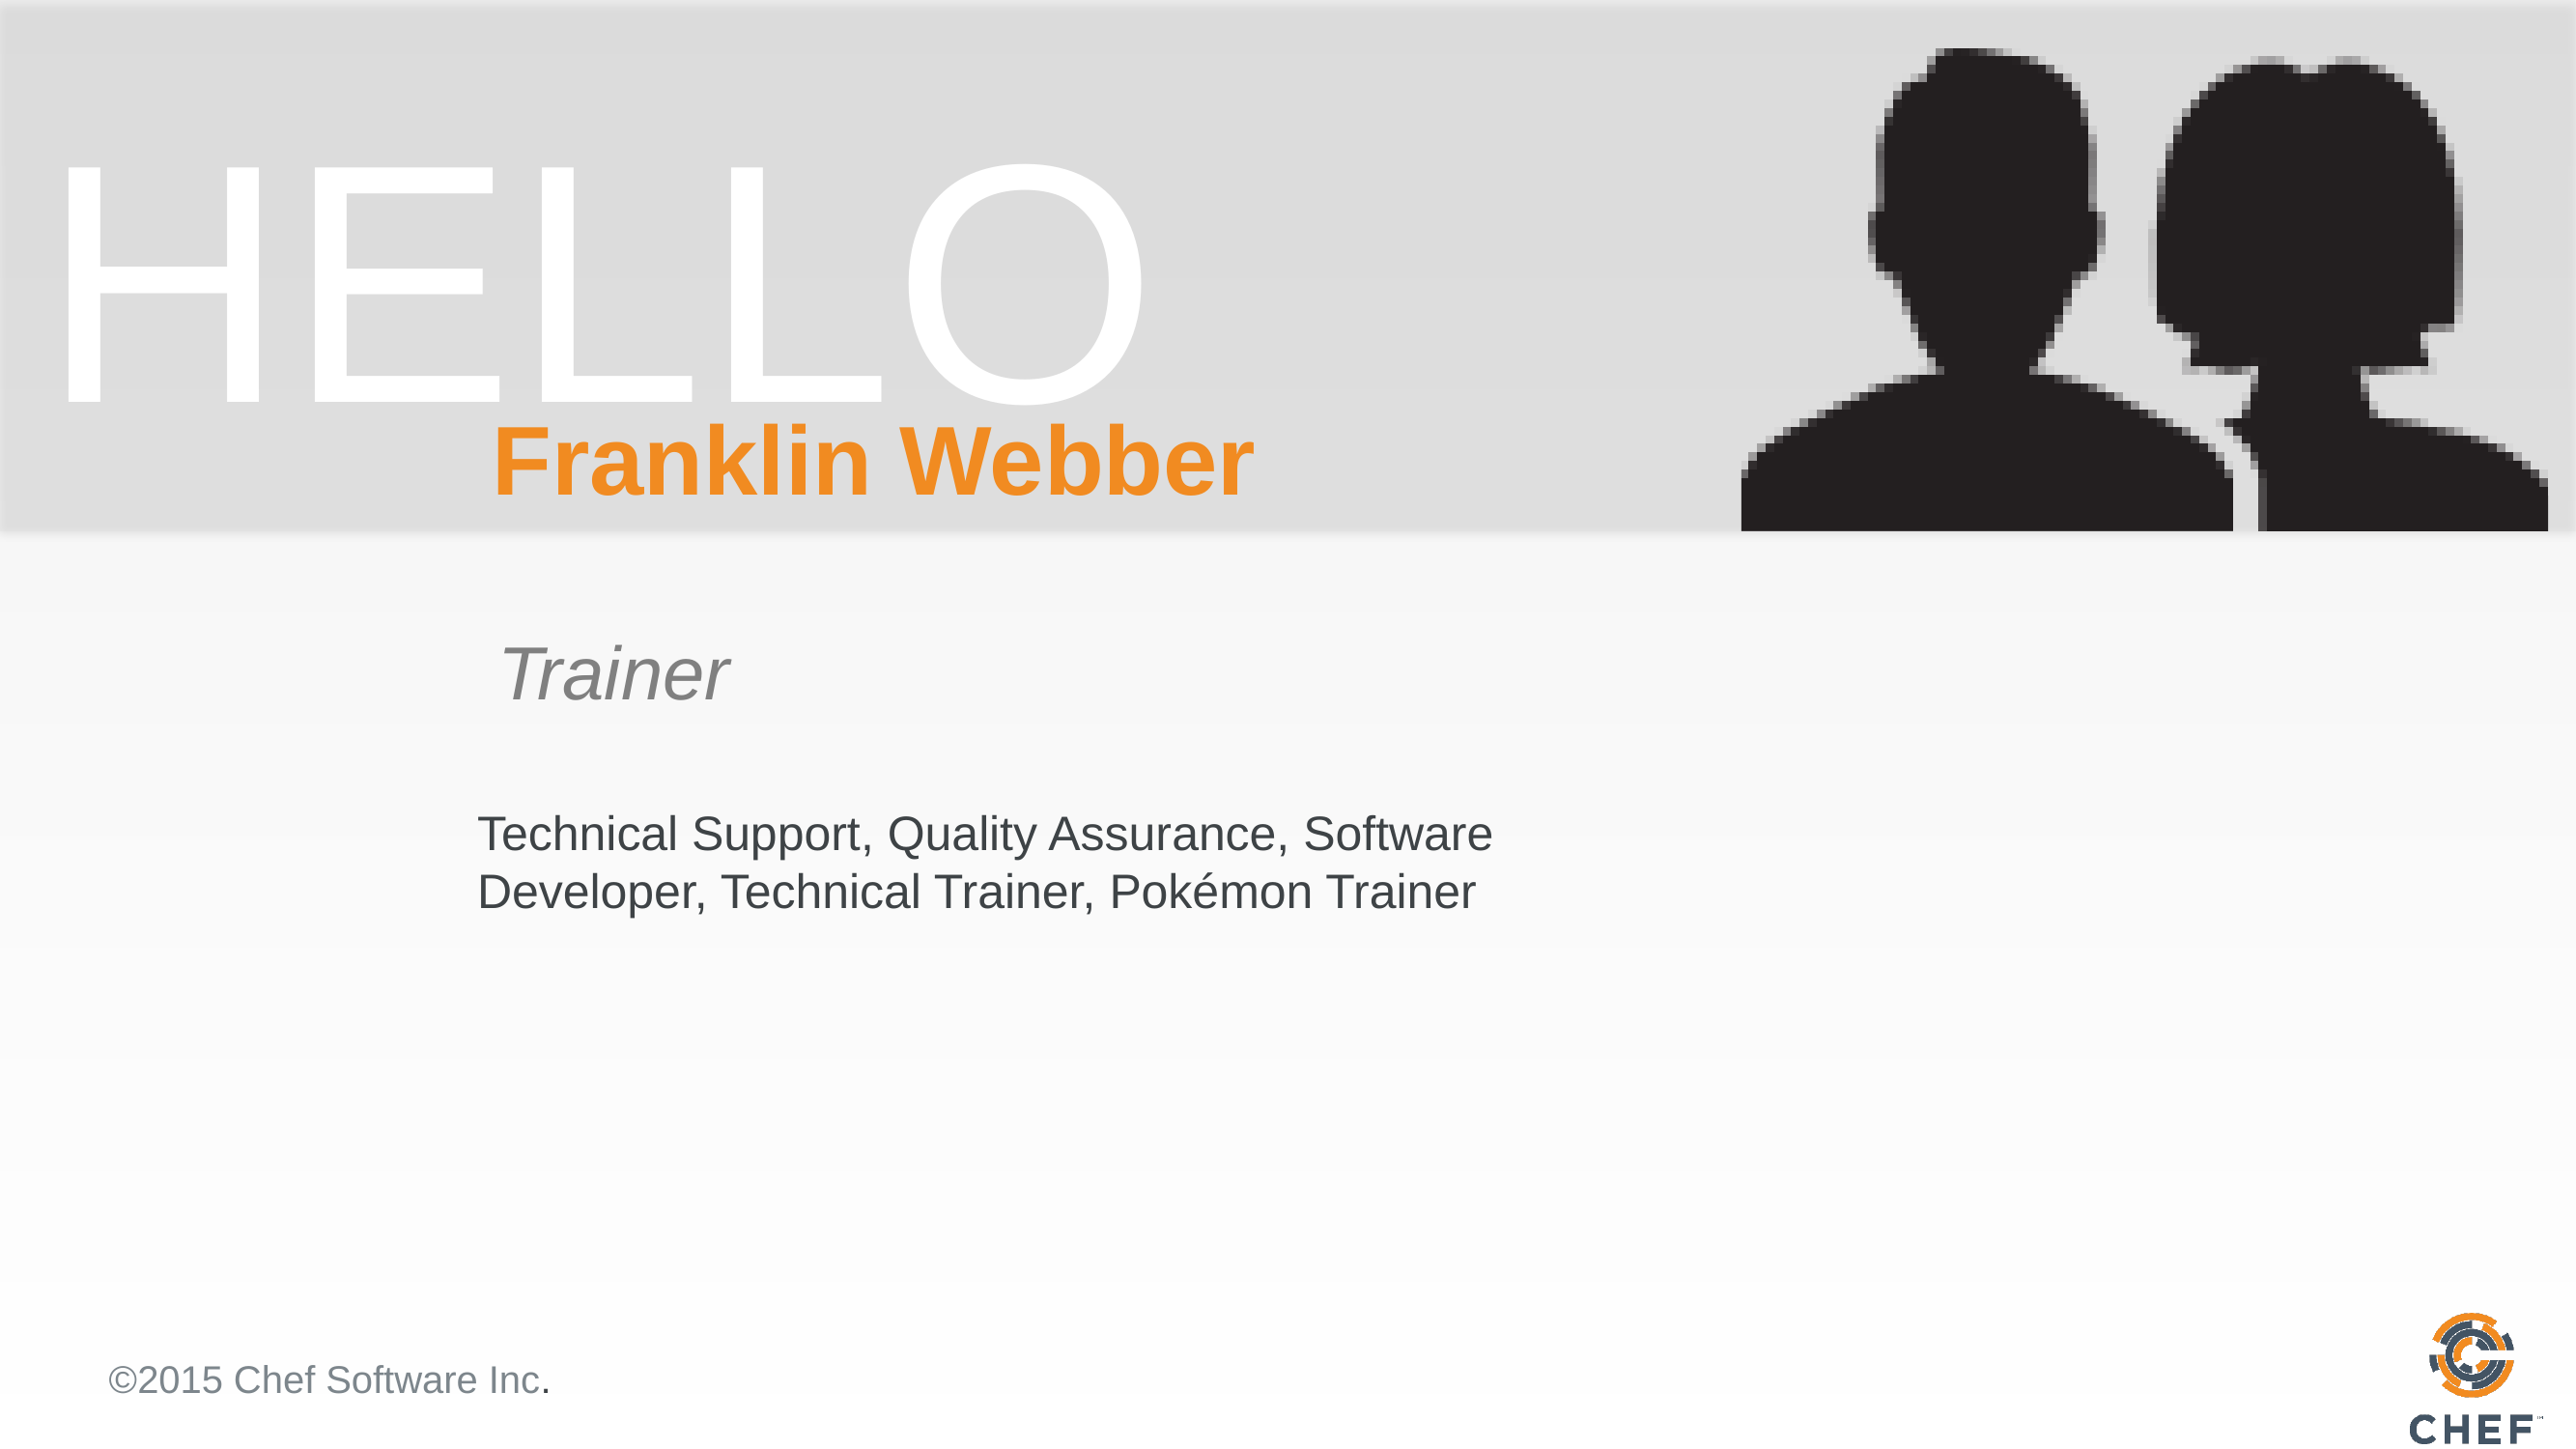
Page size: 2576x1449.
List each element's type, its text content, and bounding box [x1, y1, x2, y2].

title Franklin Webber [477, 395, 2217, 531]
list Technical Support, Quality Assurance, Software Developer, Technical Trainer, Pokémon Trainer [477, 802, 1701, 1243]
list Trainer [478, 549, 2272, 791]
picture [2399, 1295, 2551, 1449]
